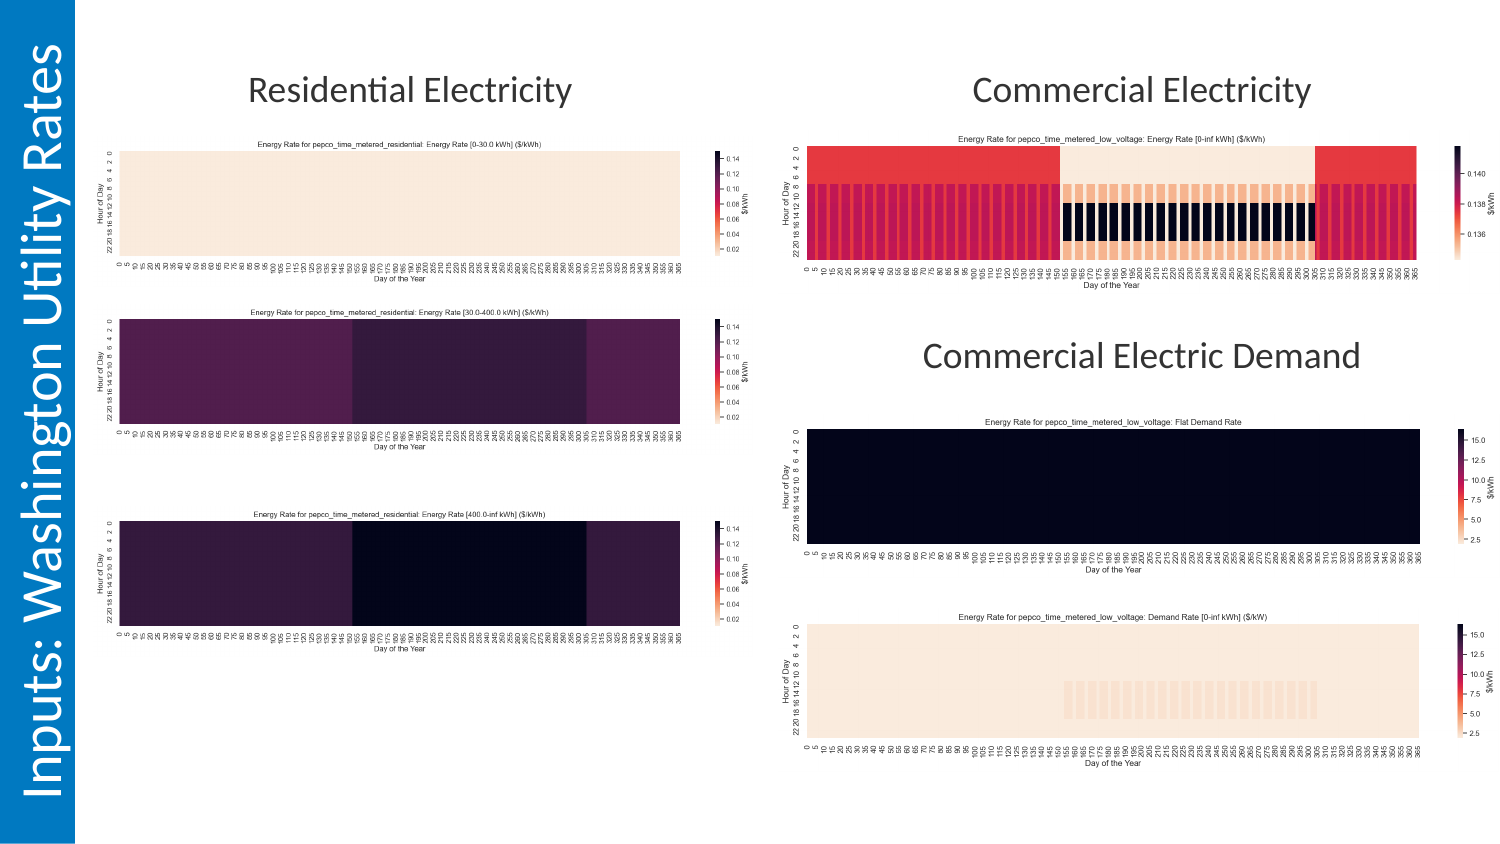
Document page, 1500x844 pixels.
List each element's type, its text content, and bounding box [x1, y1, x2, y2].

text_box Commercial Electric Demand [908, 323, 1377, 384]
picture [778, 608, 1500, 773]
picture [93, 136, 753, 287]
picture [778, 414, 1500, 579]
picture [93, 506, 753, 657]
picture [93, 304, 753, 455]
text_box Commercial Electricity [957, 57, 1327, 118]
text_box Residential Electricity [233, 57, 588, 118]
picture [778, 129, 1500, 294]
title Inputs: Washington Utility Rates [0, 0, 75, 844]
